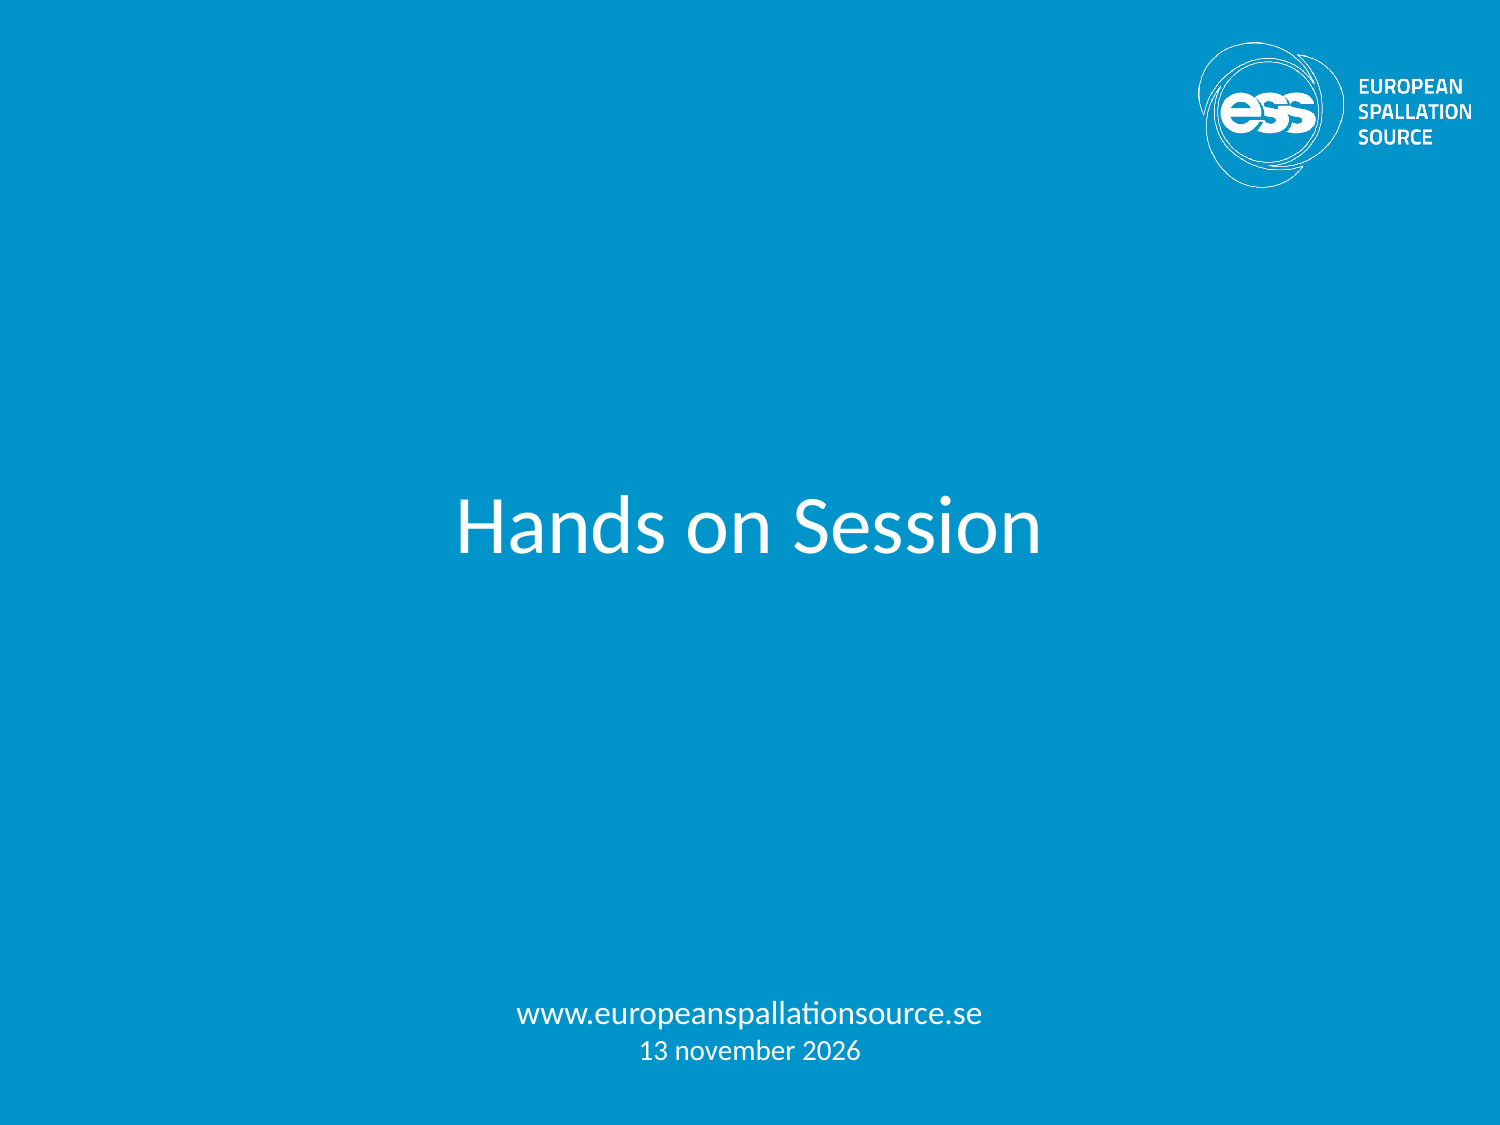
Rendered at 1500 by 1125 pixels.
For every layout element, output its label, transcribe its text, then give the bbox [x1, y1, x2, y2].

picture [1396, 105, 1403, 118]
picture [1360, 105, 1367, 111]
picture [1398, 80, 1406, 93]
picture [1372, 79, 1381, 93]
picture [1221, 93, 1315, 133]
picture [1450, 79, 1455, 93]
picture [1437, 79, 1447, 93]
picture [1360, 130, 1367, 144]
picture [1399, 130, 1408, 144]
picture [1466, 105, 1470, 118]
picture [1426, 79, 1434, 93]
picture [1360, 112, 1367, 119]
picture [1383, 105, 1393, 118]
picture [1446, 105, 1457, 119]
picture [1385, 130, 1395, 144]
picture [1402, 79, 1409, 91]
picture [1411, 130, 1420, 144]
picture [1407, 105, 1414, 118]
picture [1360, 79, 1368, 93]
picture [1461, 105, 1465, 118]
picture [1455, 79, 1461, 93]
title Hands on Session [112, 349, 1388, 591]
picture [1386, 79, 1395, 93]
picture [1371, 105, 1380, 118]
picture [1424, 130, 1432, 144]
picture [1429, 105, 1438, 118]
picture [1371, 130, 1381, 144]
picture [1413, 79, 1422, 93]
text_box www.europeanspallationsource.se 14 November 2016 [374, 975, 1125, 1074]
picture [1417, 105, 1427, 118]
